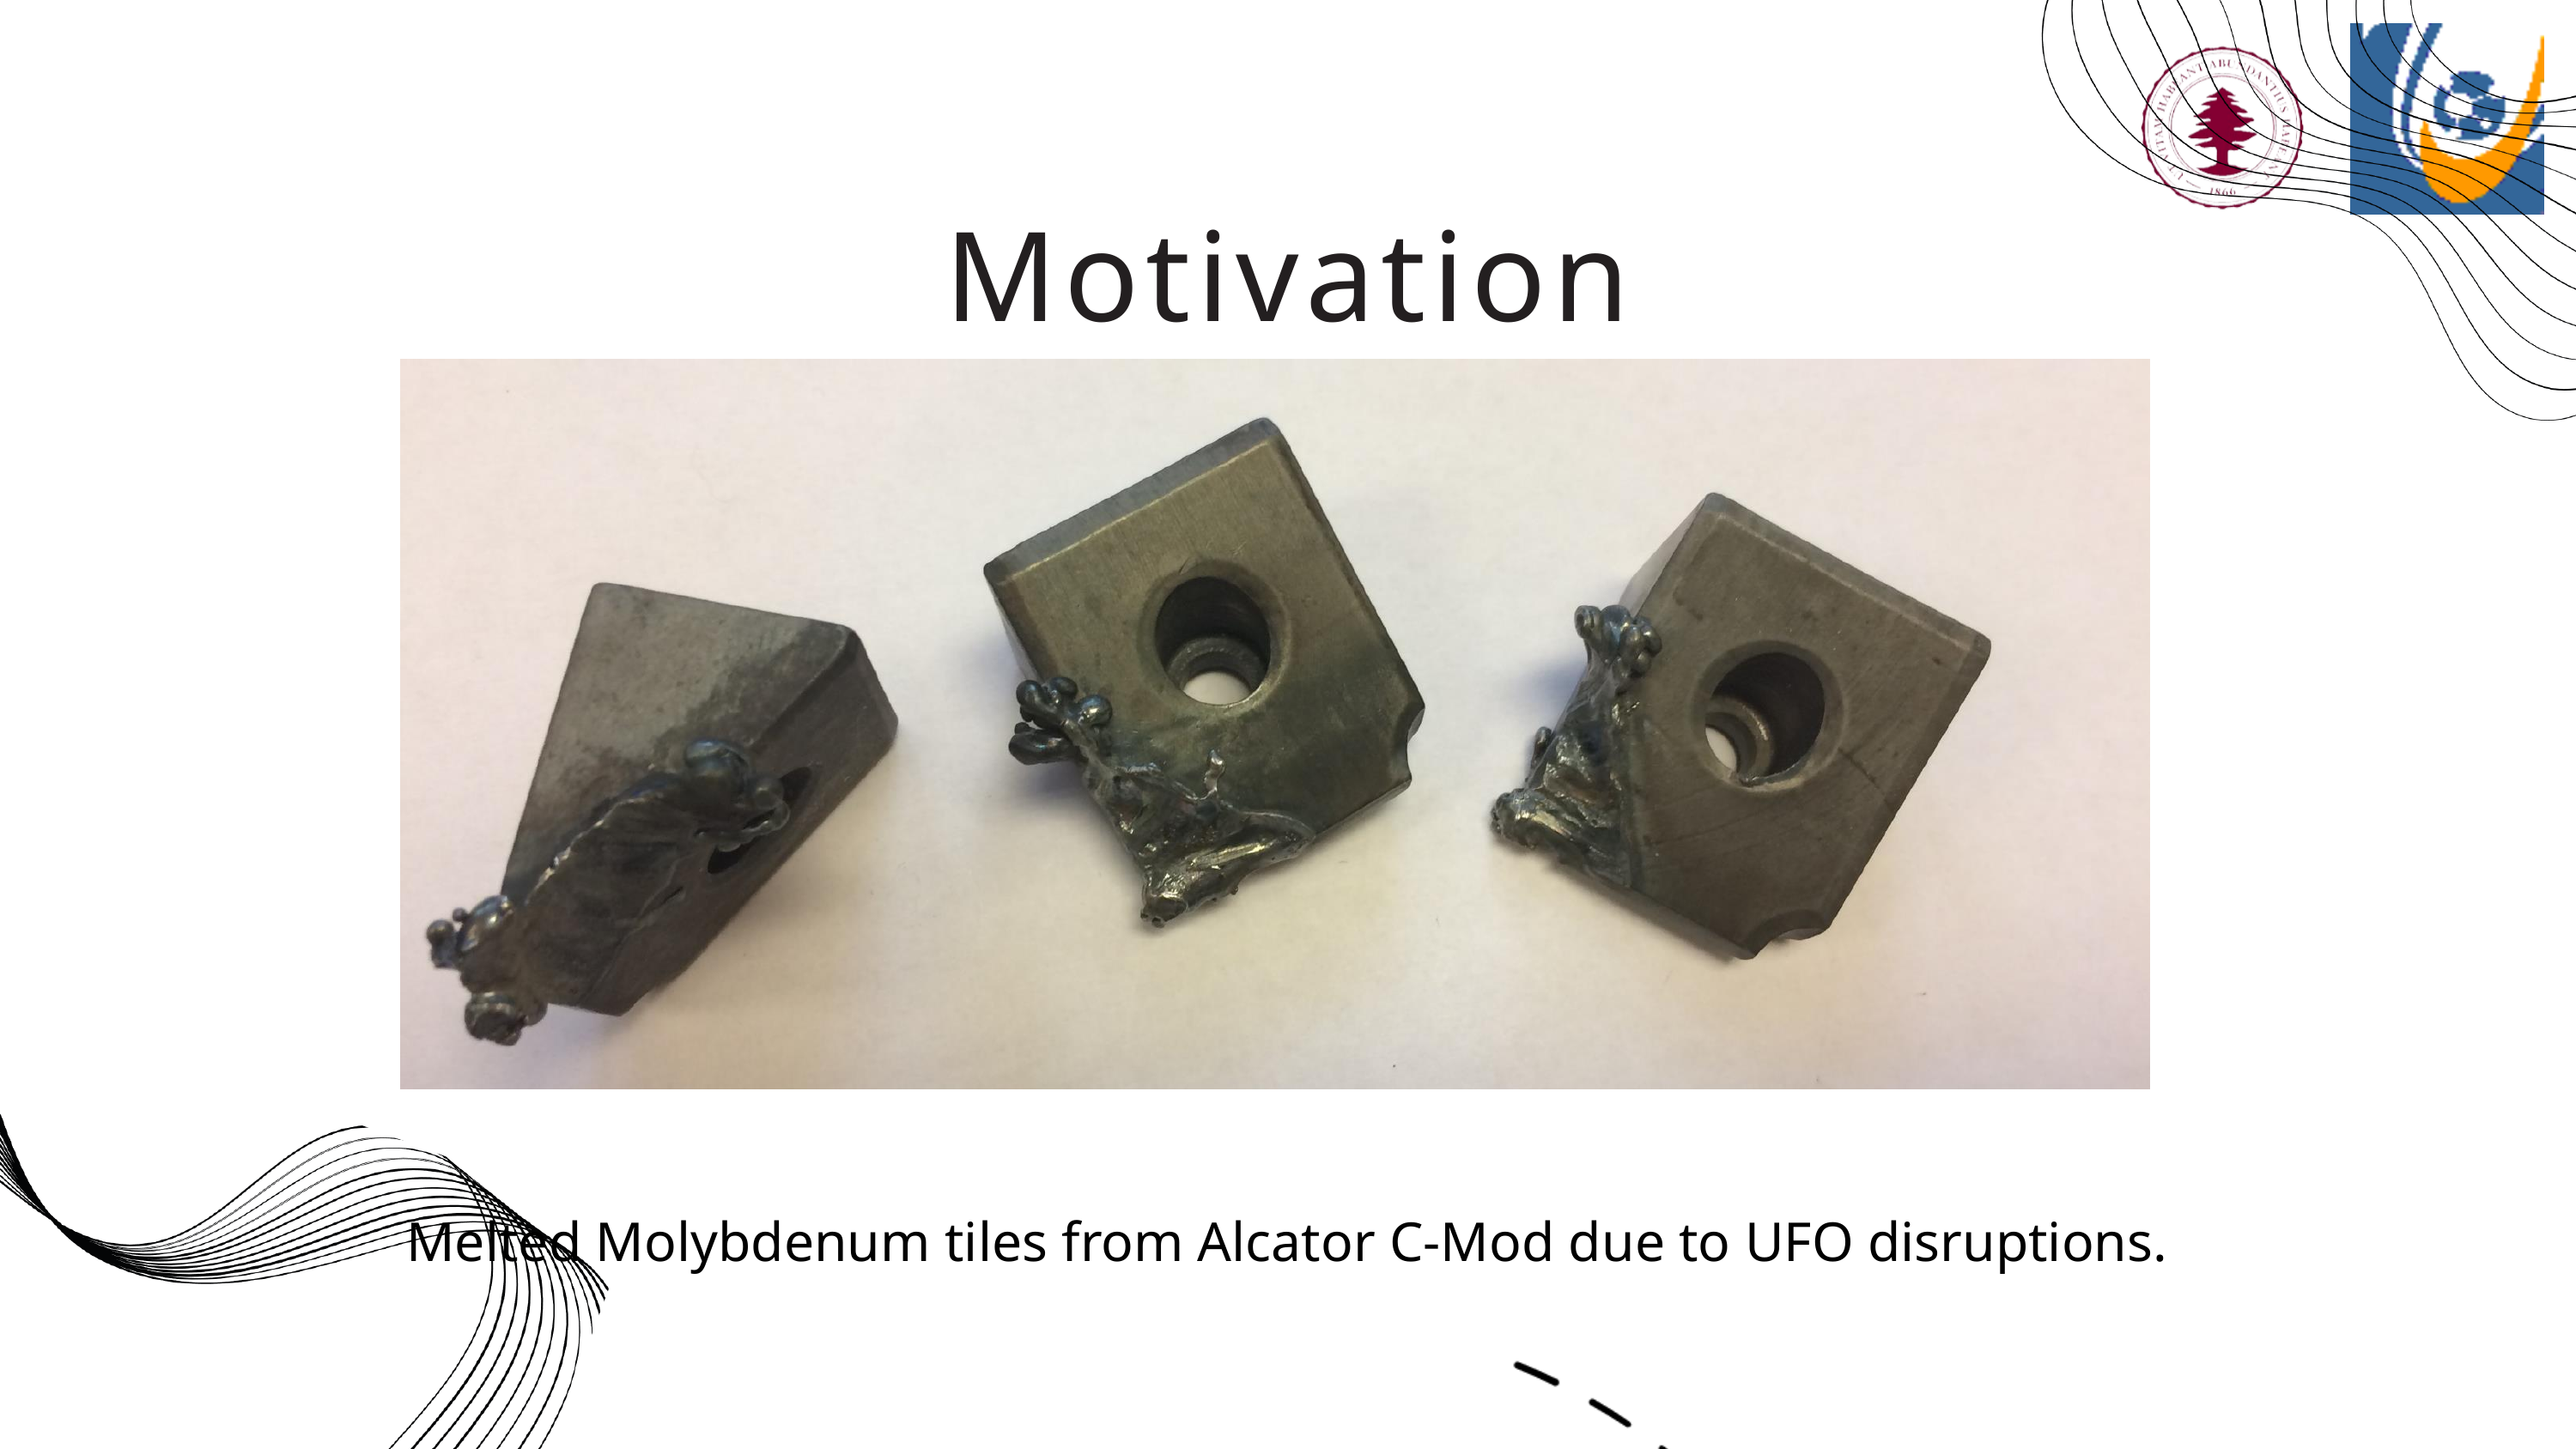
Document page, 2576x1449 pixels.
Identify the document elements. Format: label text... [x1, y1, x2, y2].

picture [399, 359, 2150, 1089]
text_box [1051, 1314, 1722, 1449]
text_box [2039, 0, 2576, 421]
text_box [0, 991, 613, 1449]
text_box Motivation [474, 174, 2102, 347]
text_box Melted Molybdenum tiles from Alcator C-Mod due to UFO disruptions. [316, 1201, 2260, 1279]
